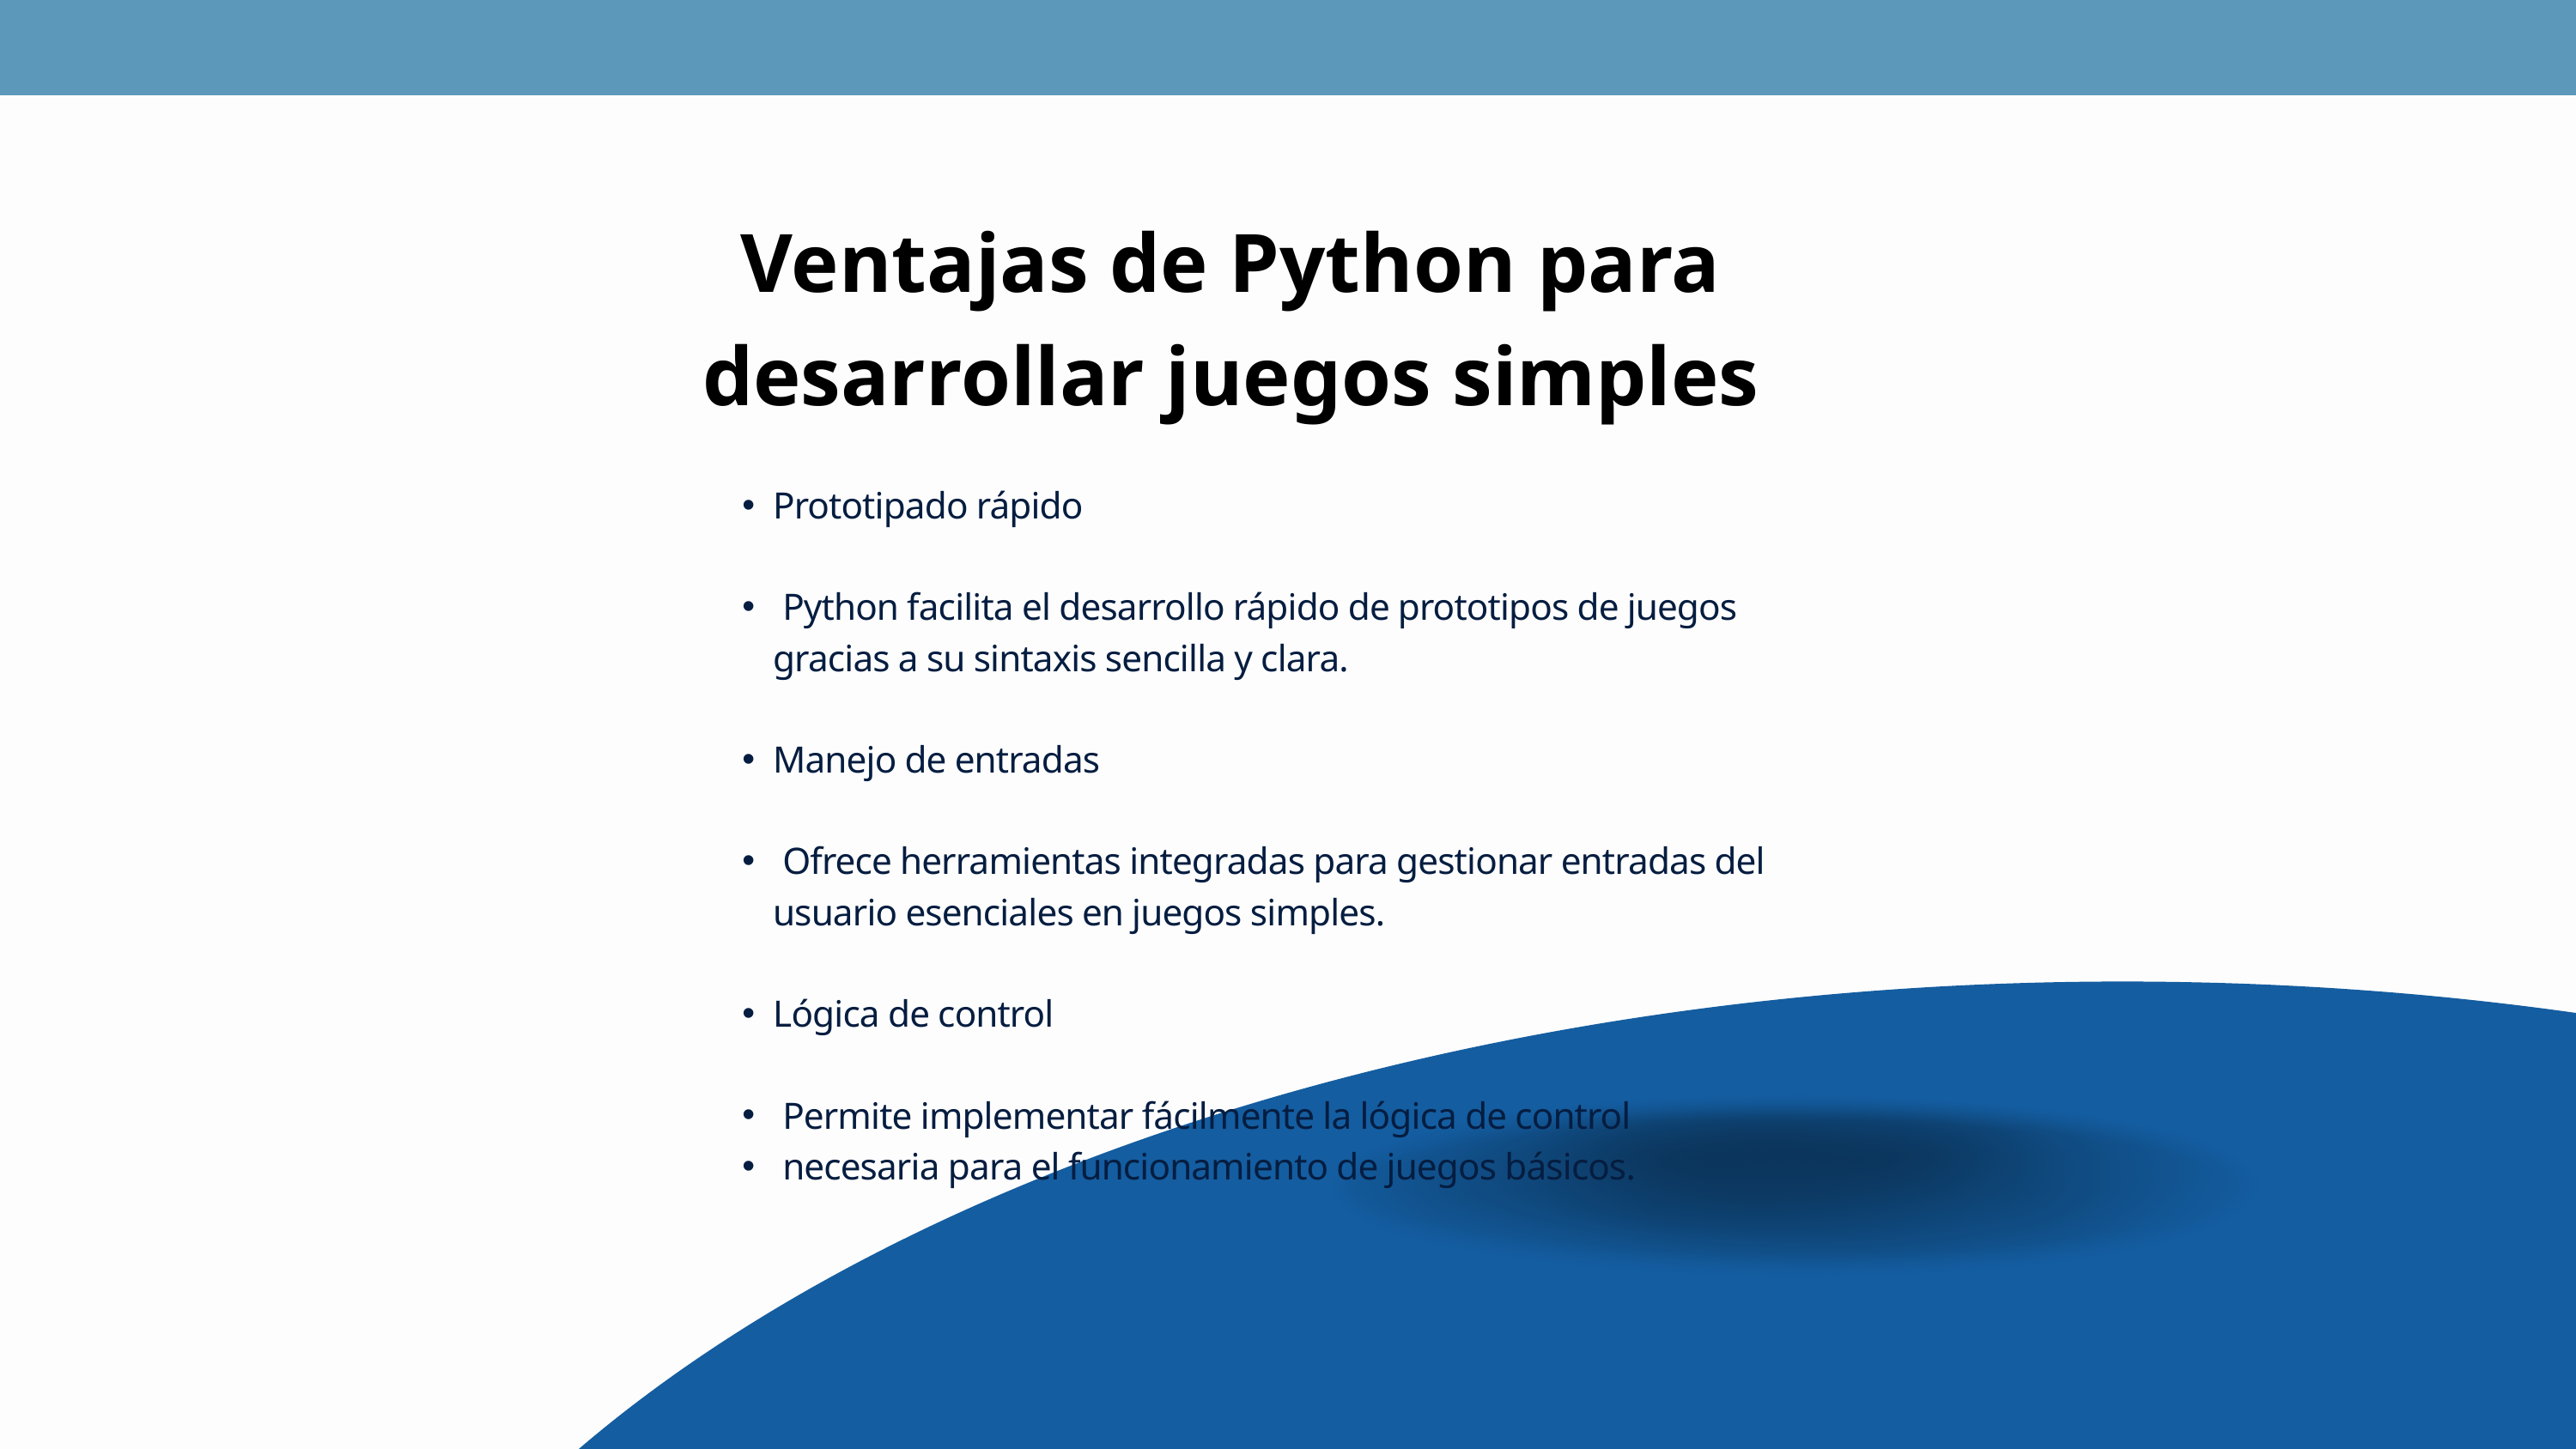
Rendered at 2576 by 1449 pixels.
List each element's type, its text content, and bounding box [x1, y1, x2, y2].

text_box Ventajas de Python para desarrollar juegos simples [616, 196, 1845, 421]
text_box Prototipado rápido Python facilita el desarrollo rápido de prototipos de juegos gracias a su sintaxis sencilla y clara. Manejo de entradas Ofrece herramientas integradas para gestionar entradas del usuario esenciales en juegos simples. Lógica de control Permite implementar fácilmente la lógica de control necesaria para el funcionamiento de juegos básicos. [711, 475, 1845, 978]
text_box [0, 0, 2576, 96]
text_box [280, 981, 2576, 1449]
